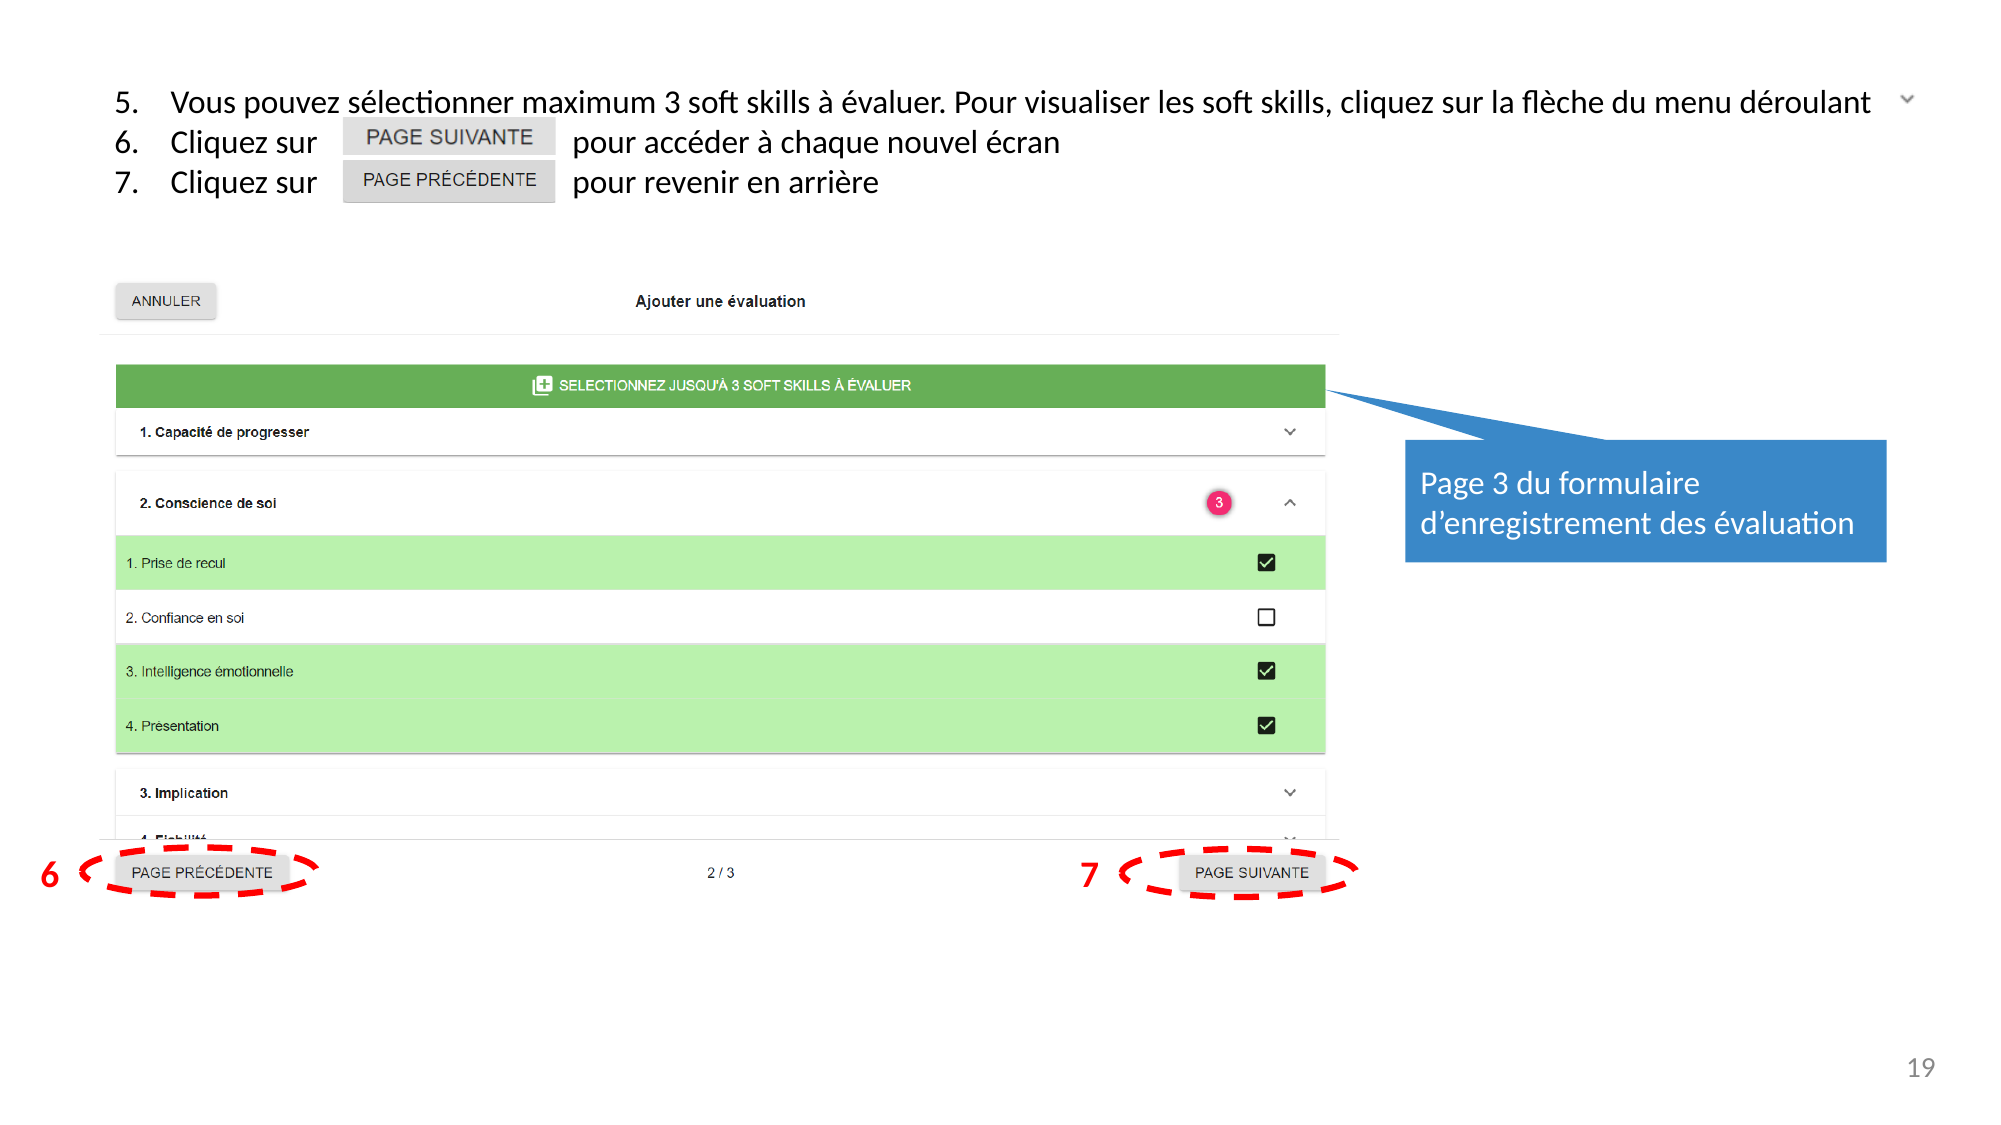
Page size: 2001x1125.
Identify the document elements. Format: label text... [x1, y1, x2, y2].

slide_number ‹#› [1862, 1035, 1980, 1096]
text_box [83, 861, 93, 882]
text_box Page 3 du formulaire d’enregistrement des évaluation [1344, 392, 1887, 563]
picture [342, 160, 556, 203]
picture [99, 275, 1340, 898]
picture [342, 117, 556, 156]
picture [1886, 81, 1928, 117]
text_box Vous pouvez sélectionner maximum 3 soft skills à évaluer. Pour visualiser les soft skills, cliquez sur la flèche du menu déroulant Cliquez sur pour accéder à chaque nouvel écran Cliquez sur pour revenir en arrière [99, 72, 1947, 208]
text_box [1344, 862, 1357, 884]
text_box 6 [17, 842, 83, 903]
